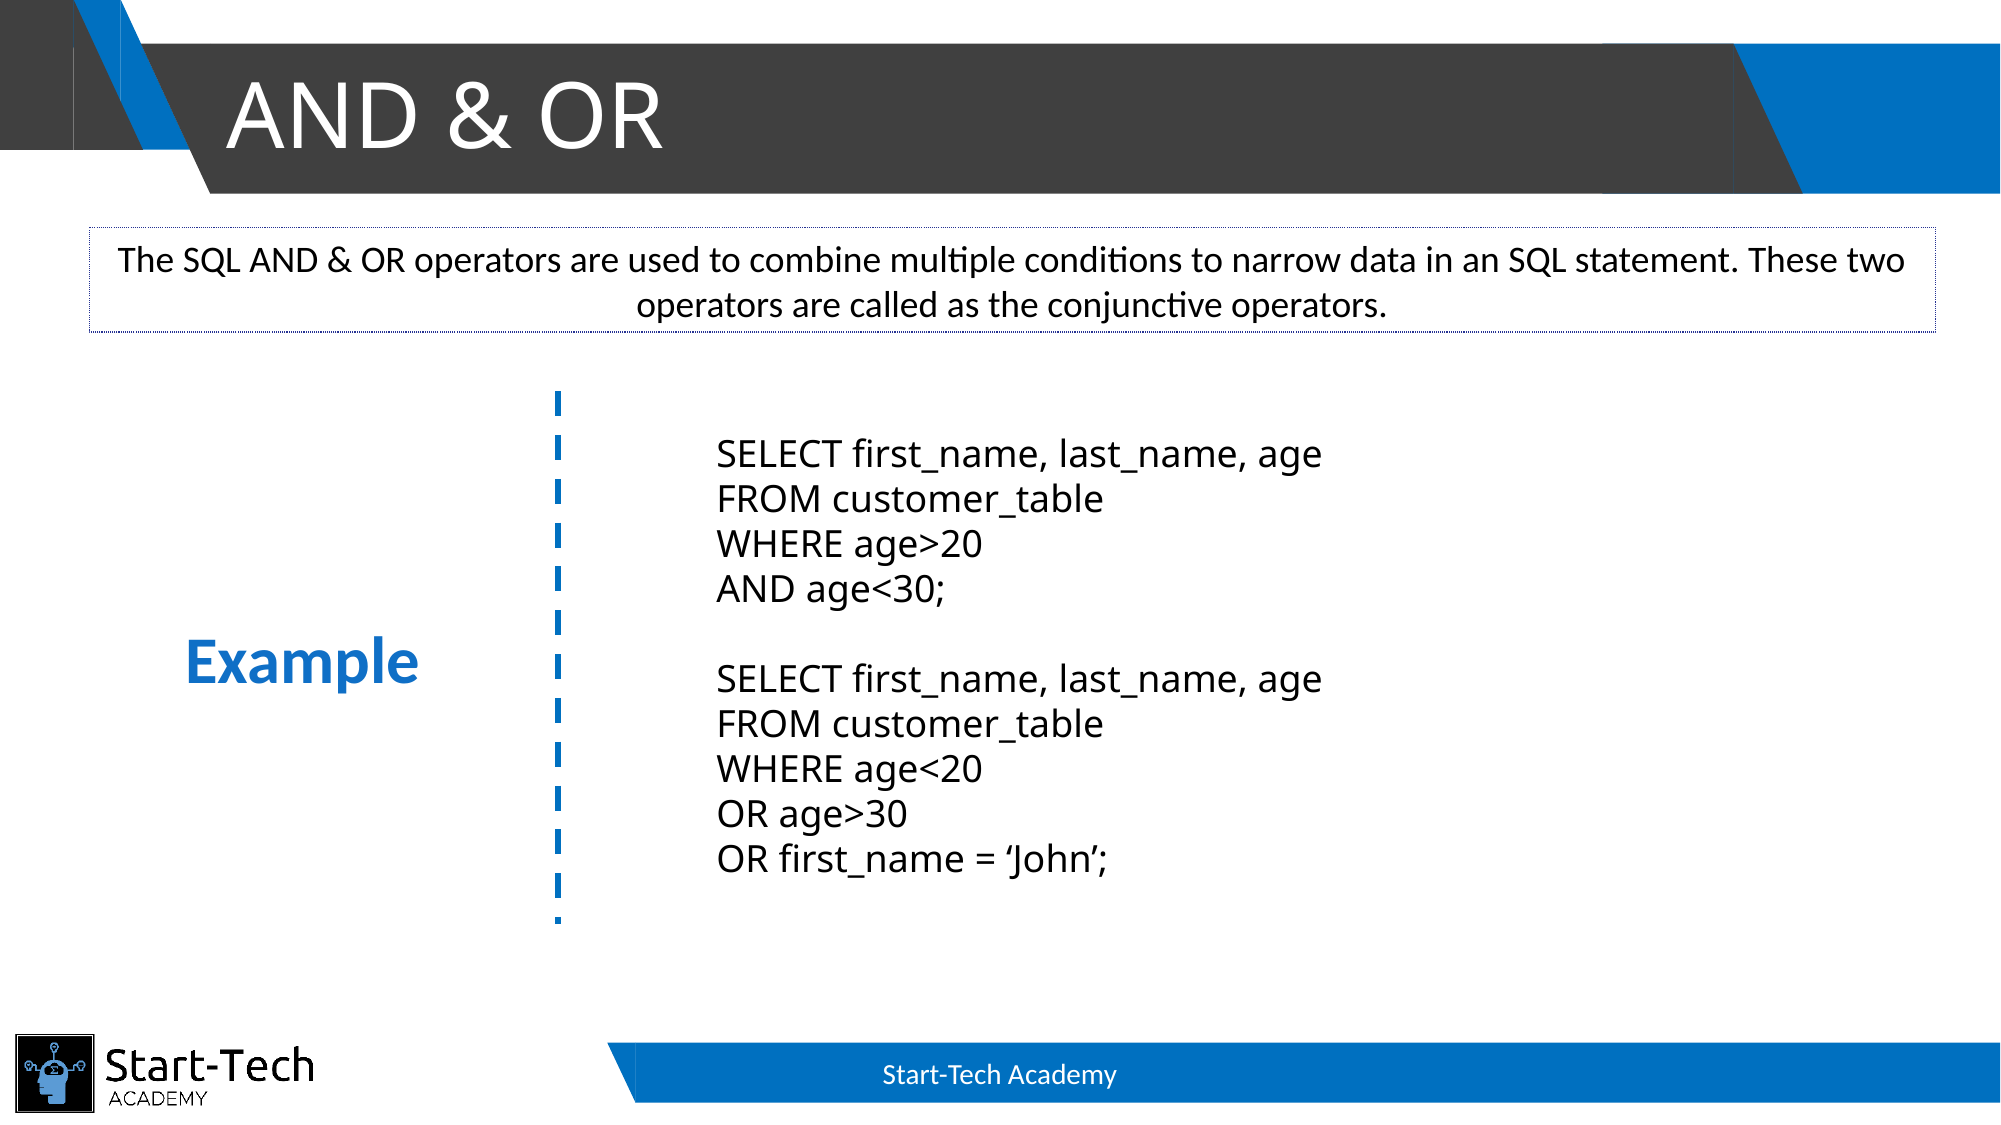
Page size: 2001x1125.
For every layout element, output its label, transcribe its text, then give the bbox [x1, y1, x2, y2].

text_box The SQL AND & OR operators are used to combine multiple conditions to narrow data in an SQL statement. These two operators are called as the conjunctive operators. [89, 227, 1936, 333]
text_box SELECT first_name, last_name, age FROM customer_table WHERE age>20 AND age<30; SELECT first_name, last_name, age FROM customer_table WHERE age<20 OR age>30 OR first_name = ‘John’; [626, 422, 1866, 888]
title AND & OR [211, 9, 1734, 227]
footer Start-Tech Academy [662, 1042, 1338, 1103]
text_box Example [47, 609, 557, 705]
picture [5, 1023, 333, 1123]
